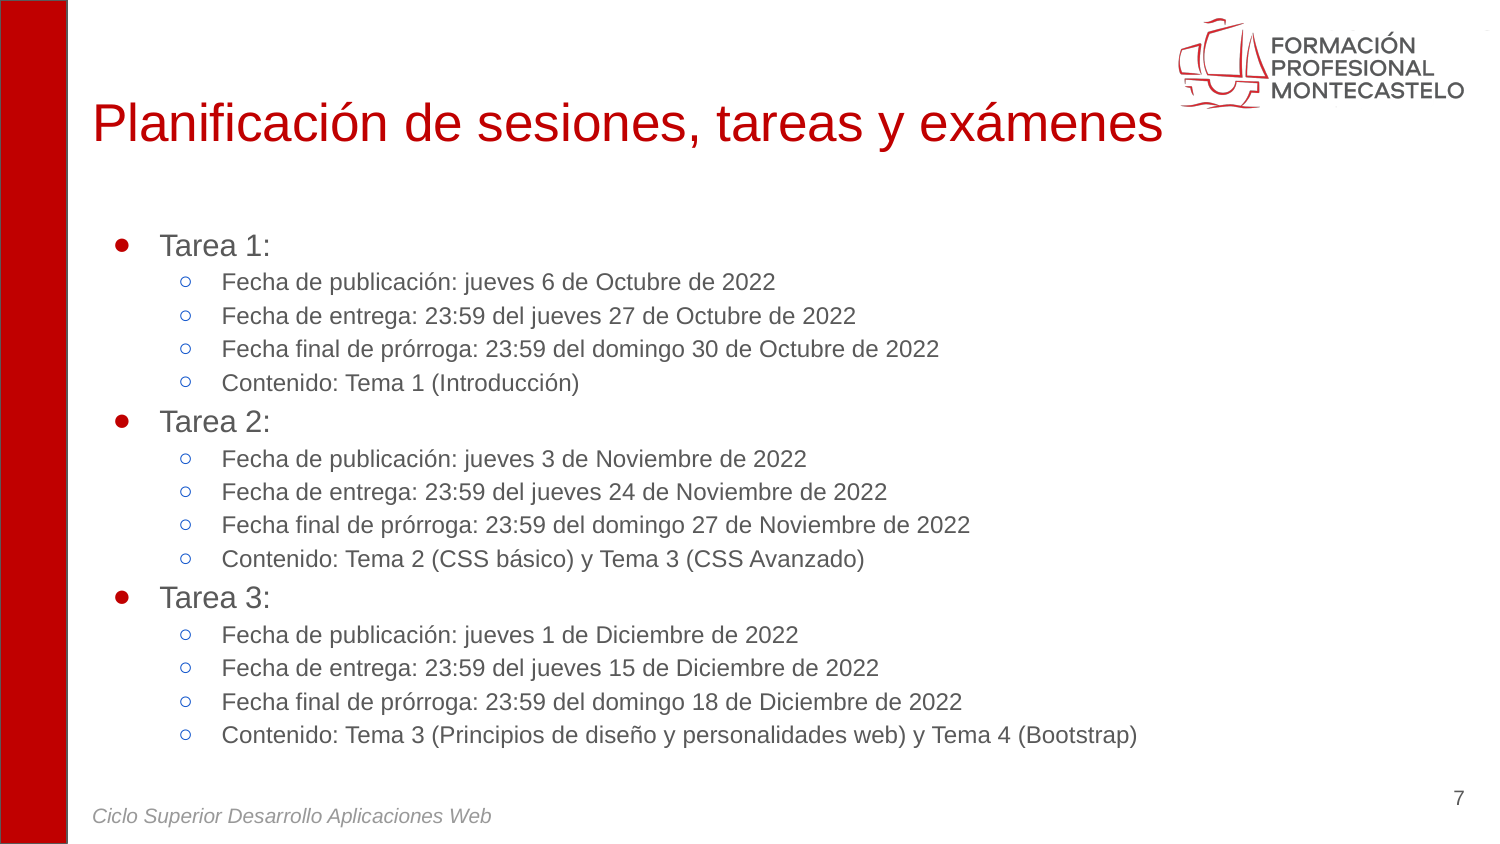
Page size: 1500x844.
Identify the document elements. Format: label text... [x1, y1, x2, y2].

title Planificación de sesiones, tareas y exámenes [77, 72, 1449, 167]
slide_number ‹#› [1389, 764, 1480, 830]
picture [1161, 16, 1500, 111]
list Tarea 1: Fecha de publicación: jueves 6 de Octubre de 2022 Fecha de entrega: 23:59 del jueves 27 de Octubre de 2022 Fecha final de prórroga: 23:59 del domingo 30 de Octubre de 2022 Contenido: Tema 1 (Introducción) Tarea 2: Fecha de publicación: jueves 3 de Noviembre de 2022 Fecha de entrega: 23:59 del jueves 24 de Noviembre de 2022 Fecha final de prórroga: 23:59 del domingo 27 de Noviembre de 2022 Contenido: Tema 2 (CSS básico) y Tema 3 (CSS Avanzado) Tarea 3: Fecha de publicación: jueves 1 de Diciembre de 2022 Fecha de entrega: 23:59 del jueves 15 de Diciembre de 2022 Fecha final de prórroga: 23:59 del domingo 18 de Diciembre de 2022 Contenido: Tema 3 (Principios de diseño y personalidades web) y Tema 4 (Bootstrap) [82, 204, 1480, 765]
